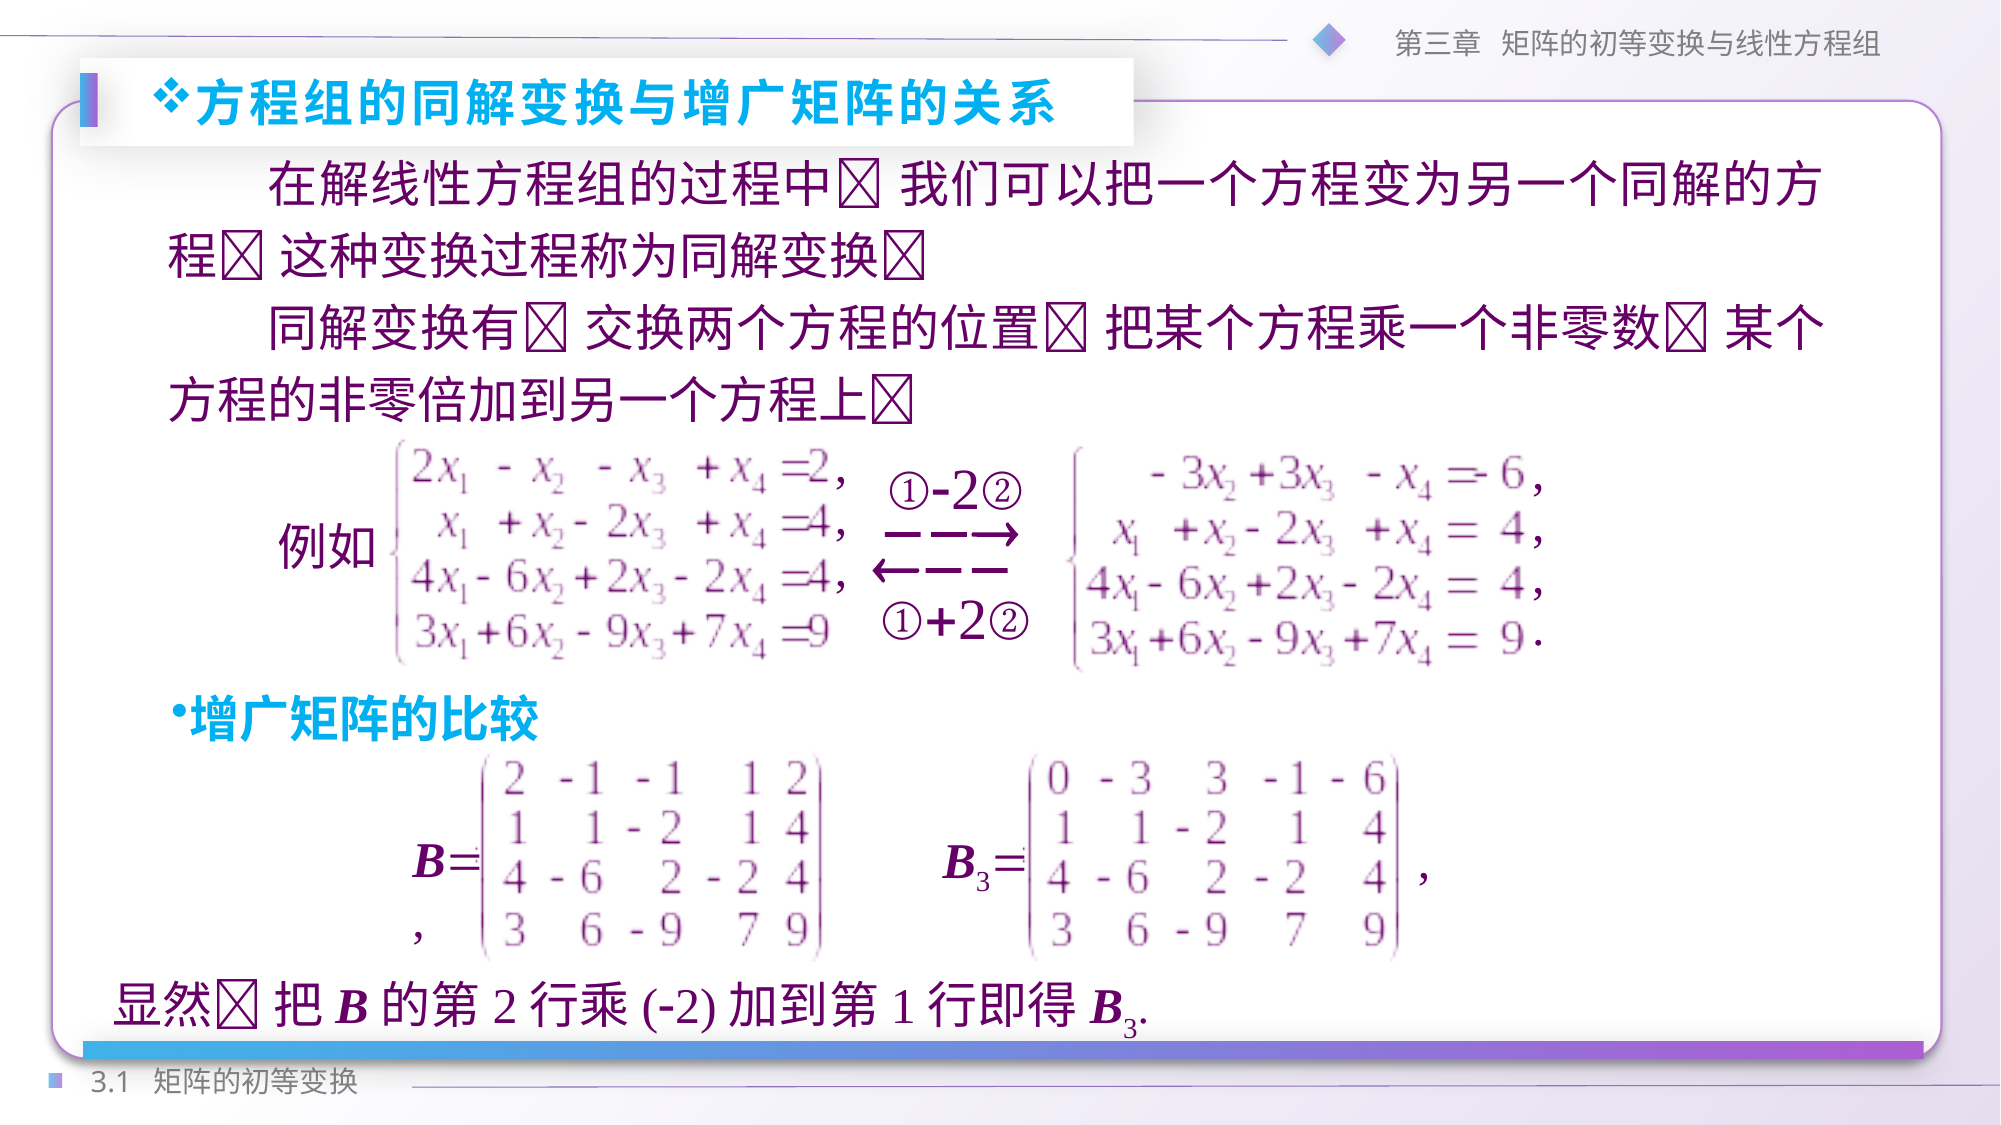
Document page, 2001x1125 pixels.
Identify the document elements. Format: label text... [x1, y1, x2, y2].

text_box [50, 99, 1943, 1060]
text_box [82, 1041, 1925, 1059]
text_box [397, 743, 868, 969]
text_box 增广矩阵的比较 [171, 675, 589, 748]
text_box 在解线性方程组的过程中 我们可以把一个方程变为另一个同解的方程 这种变换过程称为同解变换 同解变换有 交换两个方程的位置 把某个方程乘一个非零数 某个方程的非零倍加到另一个方程上 [167, 140, 1826, 429]
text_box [381, 431, 876, 674]
text_box 显然 把B的第2行乘(2)加到第1行即得B3 [112, 973, 1176, 1045]
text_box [80, 58, 1134, 147]
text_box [876, 450, 1056, 653]
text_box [927, 743, 1464, 969]
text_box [1056, 438, 1573, 680]
text_box 例如 [277, 515, 378, 576]
